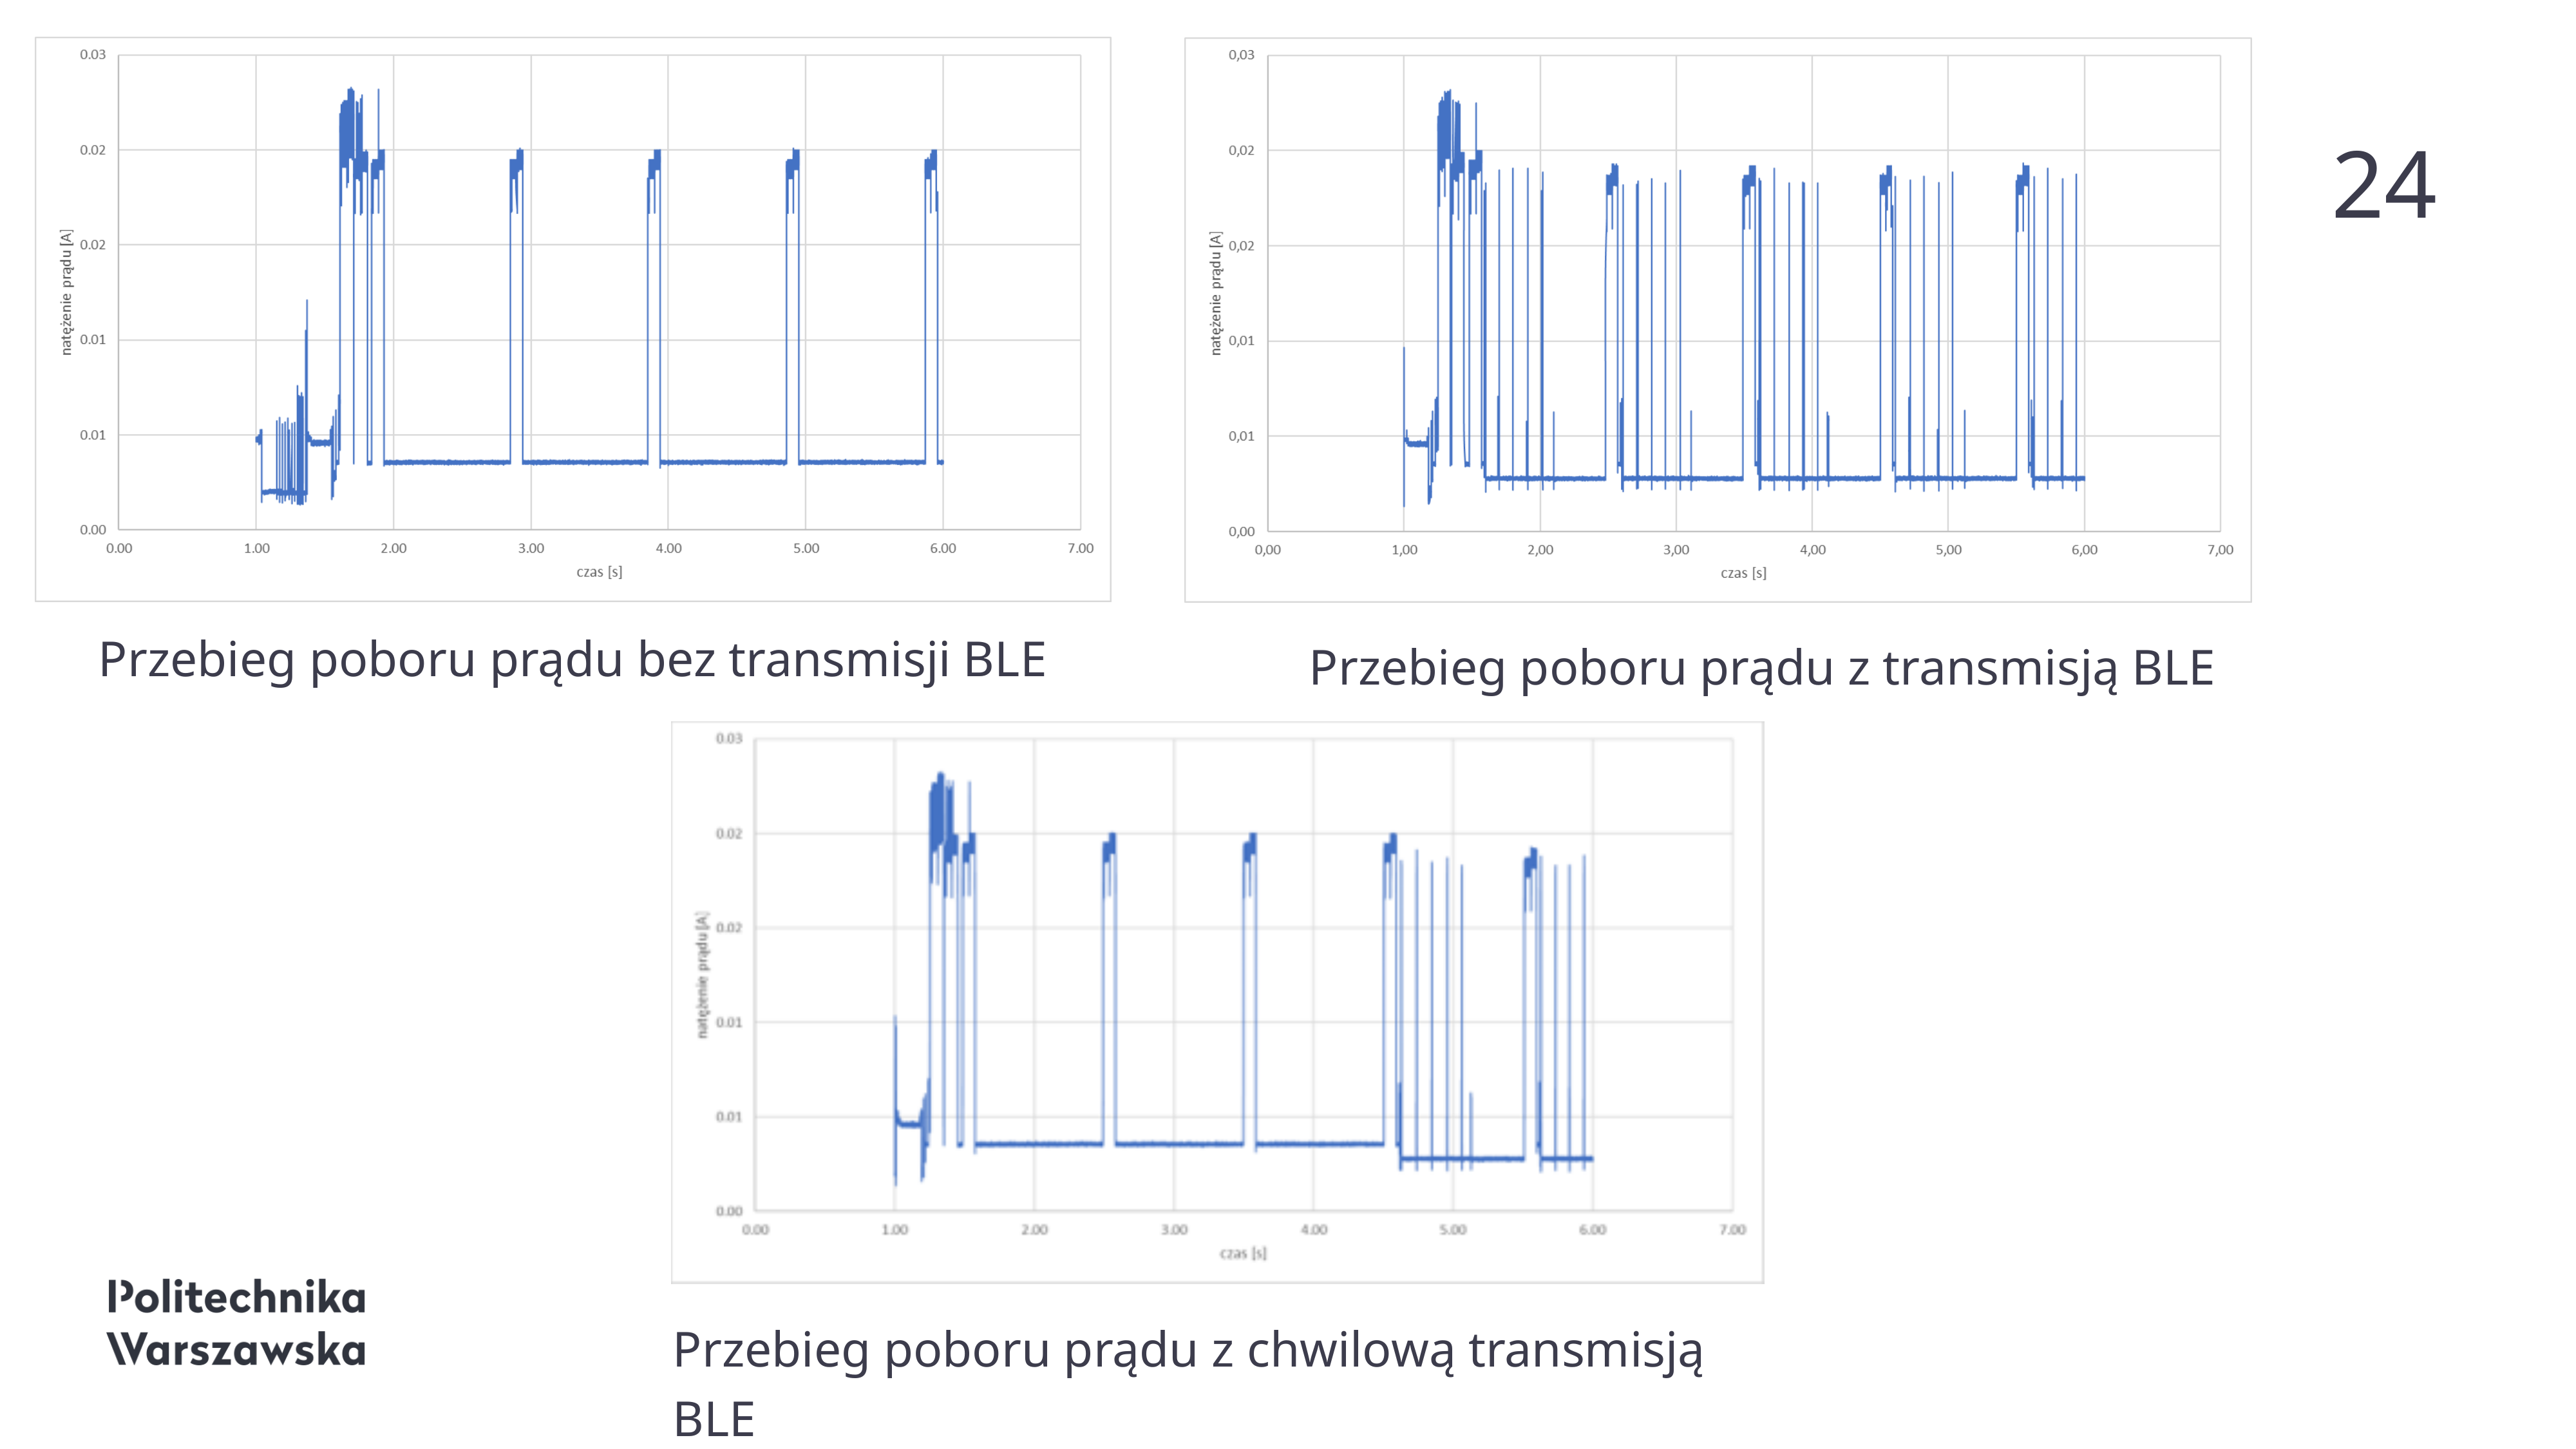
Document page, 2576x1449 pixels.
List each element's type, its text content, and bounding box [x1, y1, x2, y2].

text_box Przebieg poboru prądu z transmisją BLE [1299, 620, 2409, 841]
text_box Przebieg poboru prądu bez transmisji BLE [88, 611, 1198, 833]
picture [1184, 37, 2253, 603]
picture [671, 721, 1765, 1285]
list Przebieg poboru prądu z chwilową transmisją BLE [663, 1302, 1773, 1449]
picture [35, 37, 1112, 602]
picture [106, 1278, 365, 1365]
